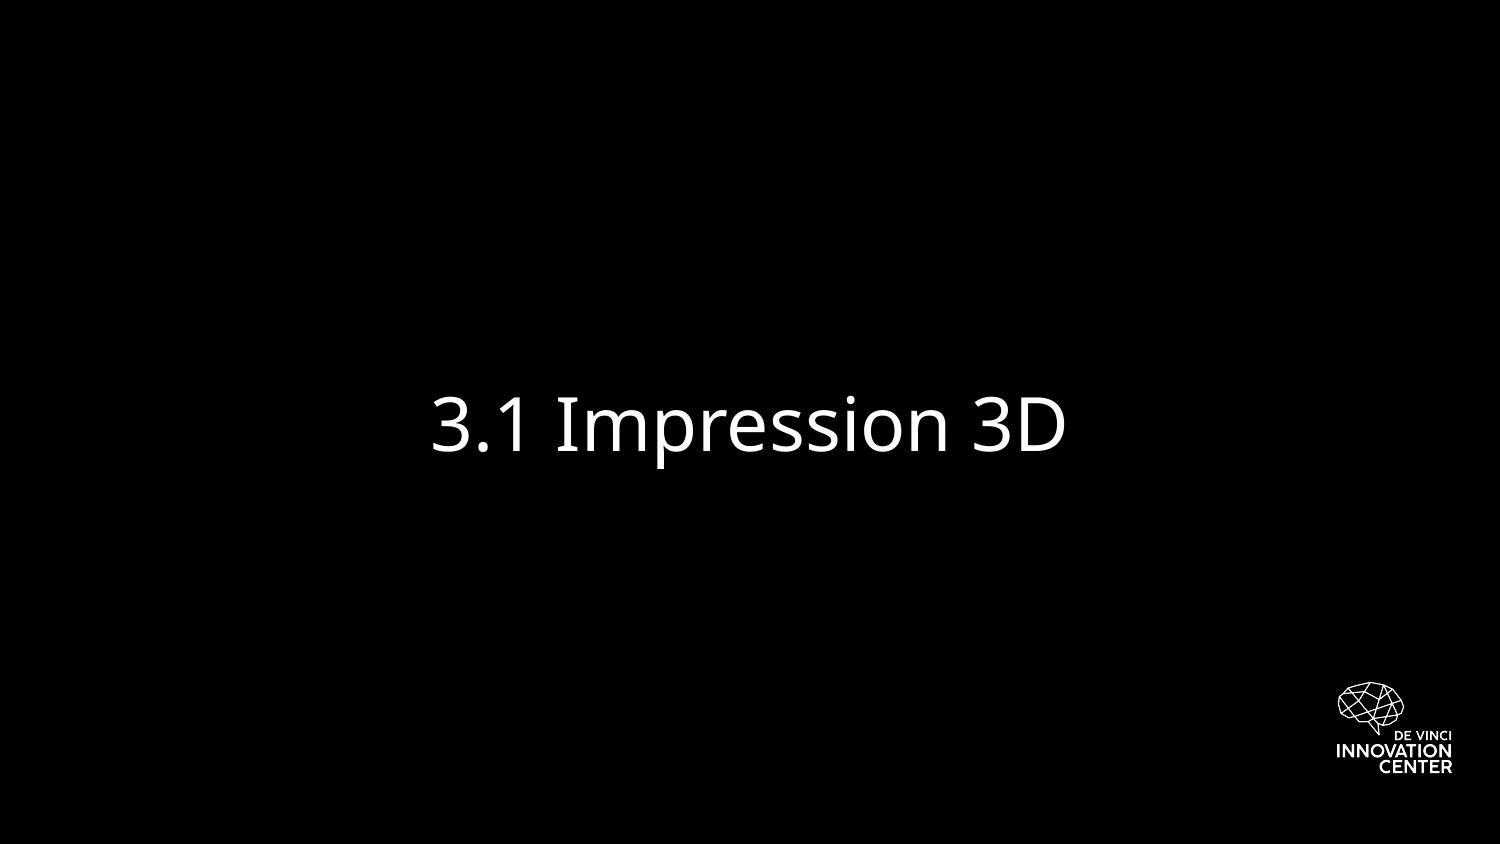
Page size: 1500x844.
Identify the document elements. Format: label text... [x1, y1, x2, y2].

picture [1320, 656, 1471, 807]
title 3.1 Impression 3D [51, 352, 1449, 491]
